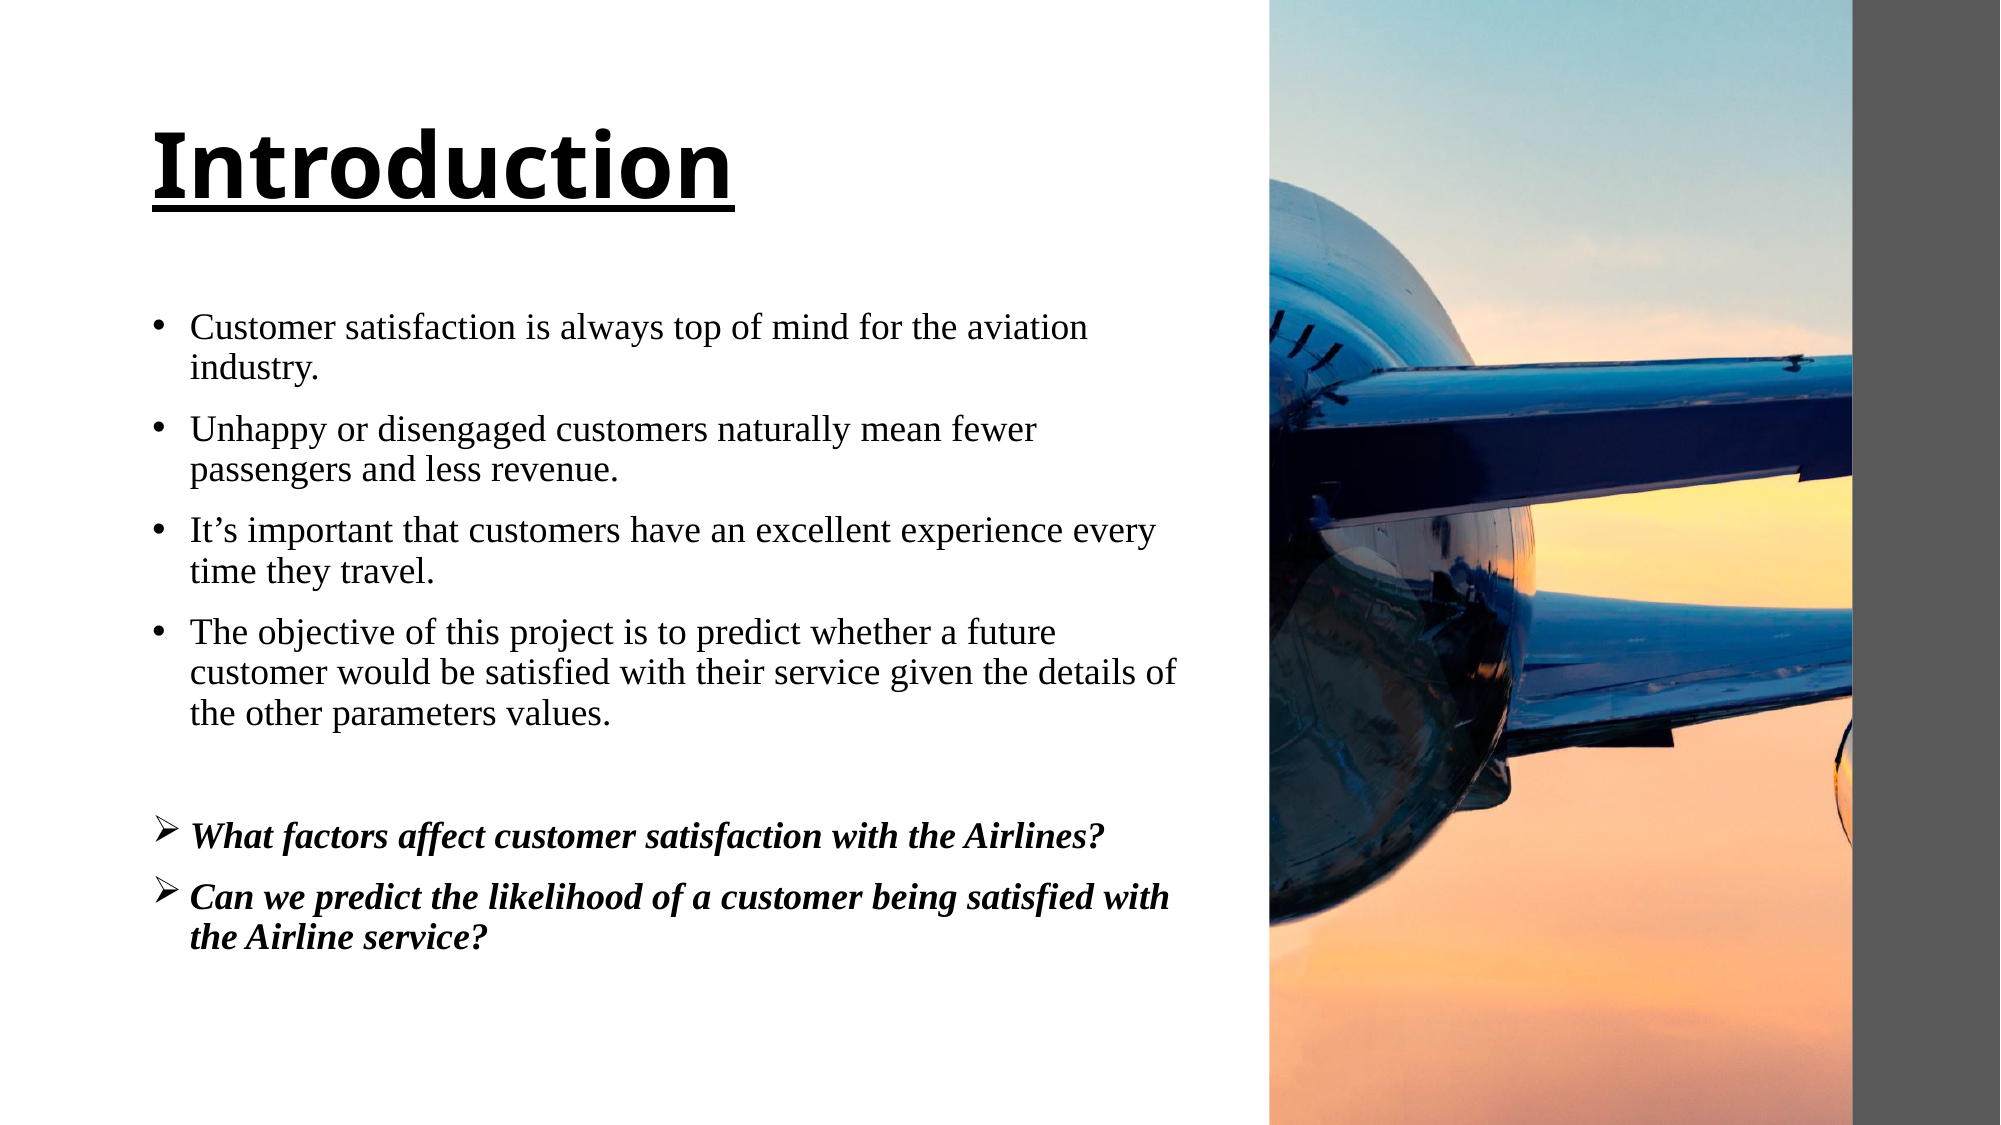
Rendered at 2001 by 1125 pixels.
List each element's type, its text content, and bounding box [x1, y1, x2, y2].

picture [1269, 0, 1853, 1125]
text_box [1853, 0, 2000, 1125]
title Introduction [137, 59, 1205, 278]
list Customer satisfaction is always top of mind for the aviation industry. Unhappy or disengaged customers naturally mean fewer passengers and less revenue. It’s important that customers have an excellent experience every time they travel. The objective of this project is to predict whether a future customer would be satisfied with their service given the details of the other parameters values. What factors affect customer satisfaction with the Airlines? Can we predict the likelihood of a customer being satisfied with the Airline service? [137, 299, 1205, 1014]
